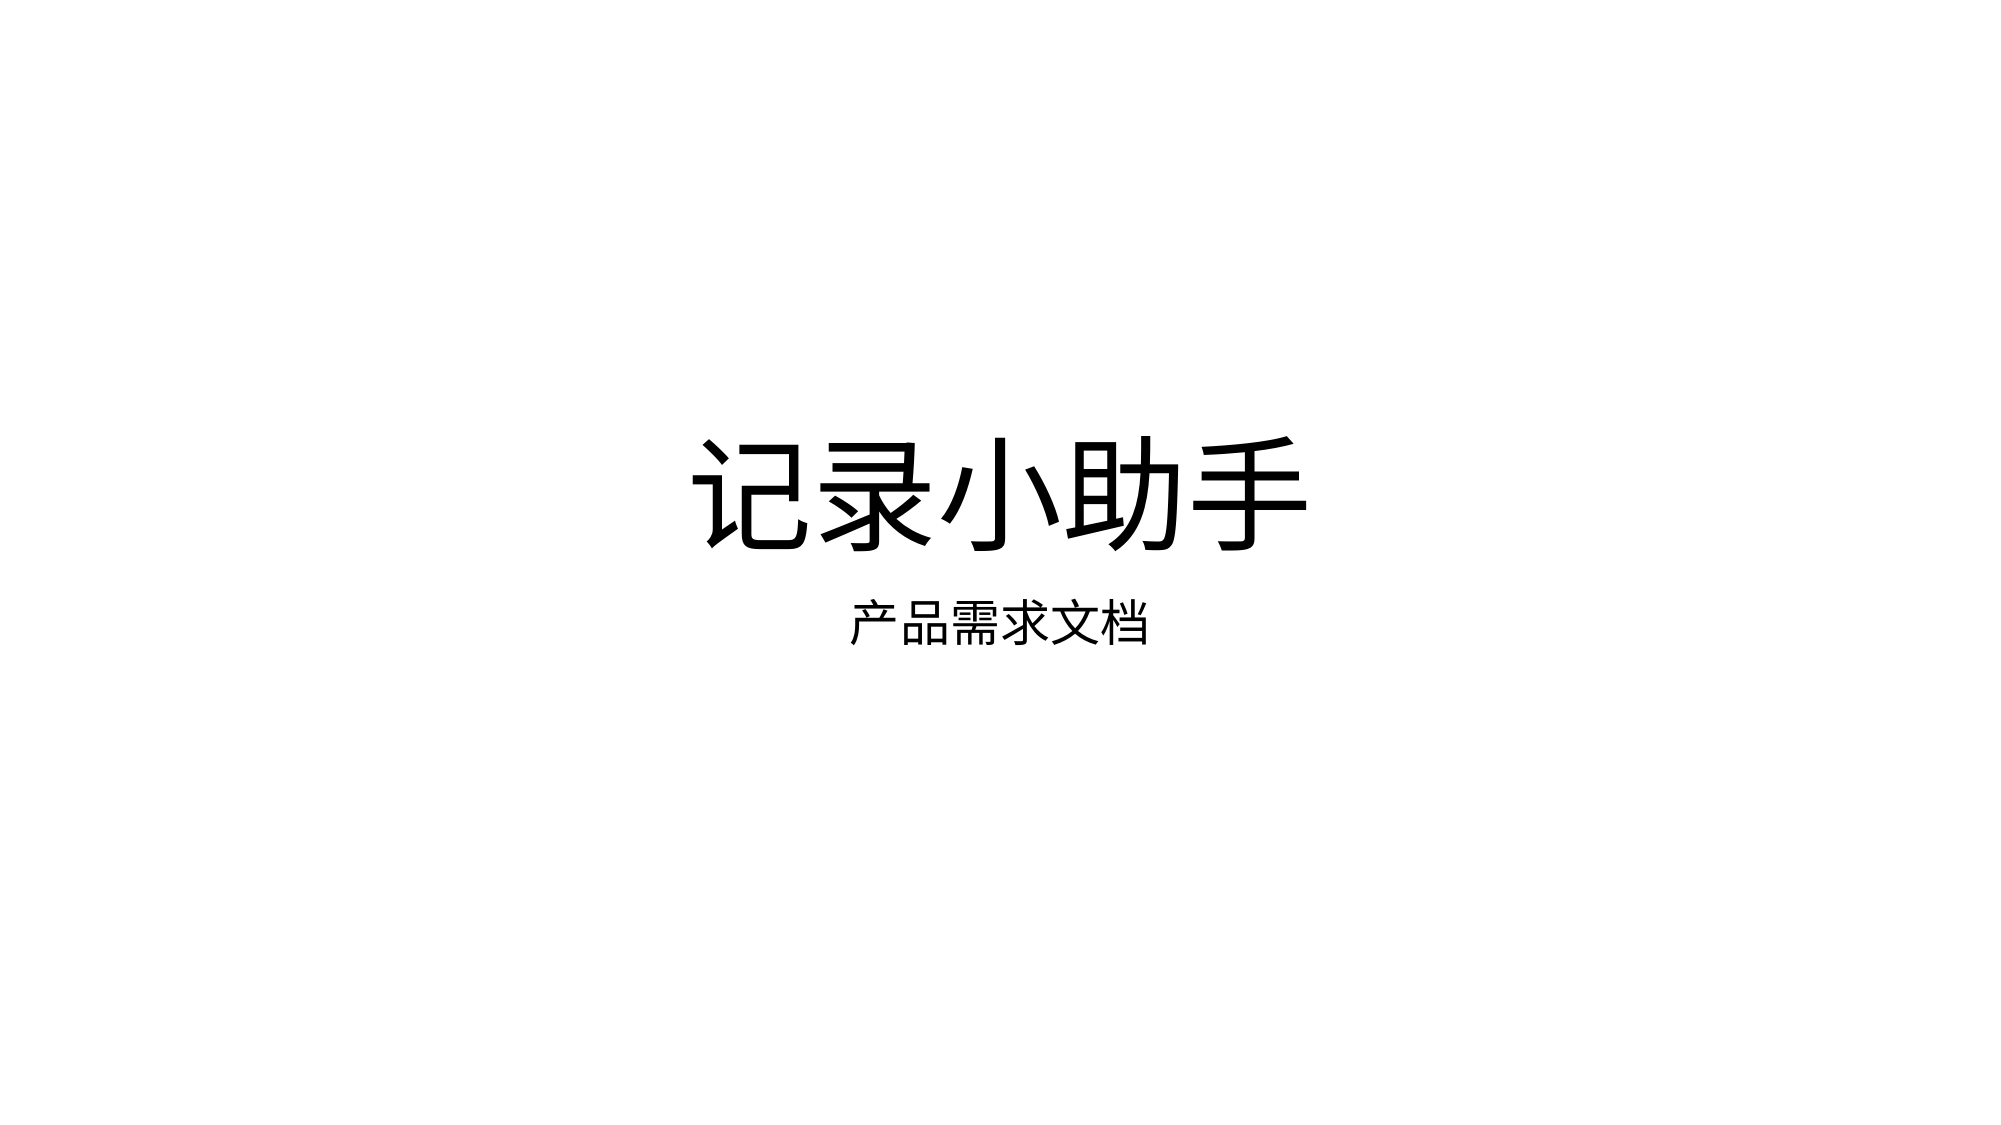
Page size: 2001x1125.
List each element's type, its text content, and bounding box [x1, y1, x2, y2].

subtitle 产品需求文档 [249, 590, 1750, 863]
title 记录小助手 [249, 184, 1750, 576]
